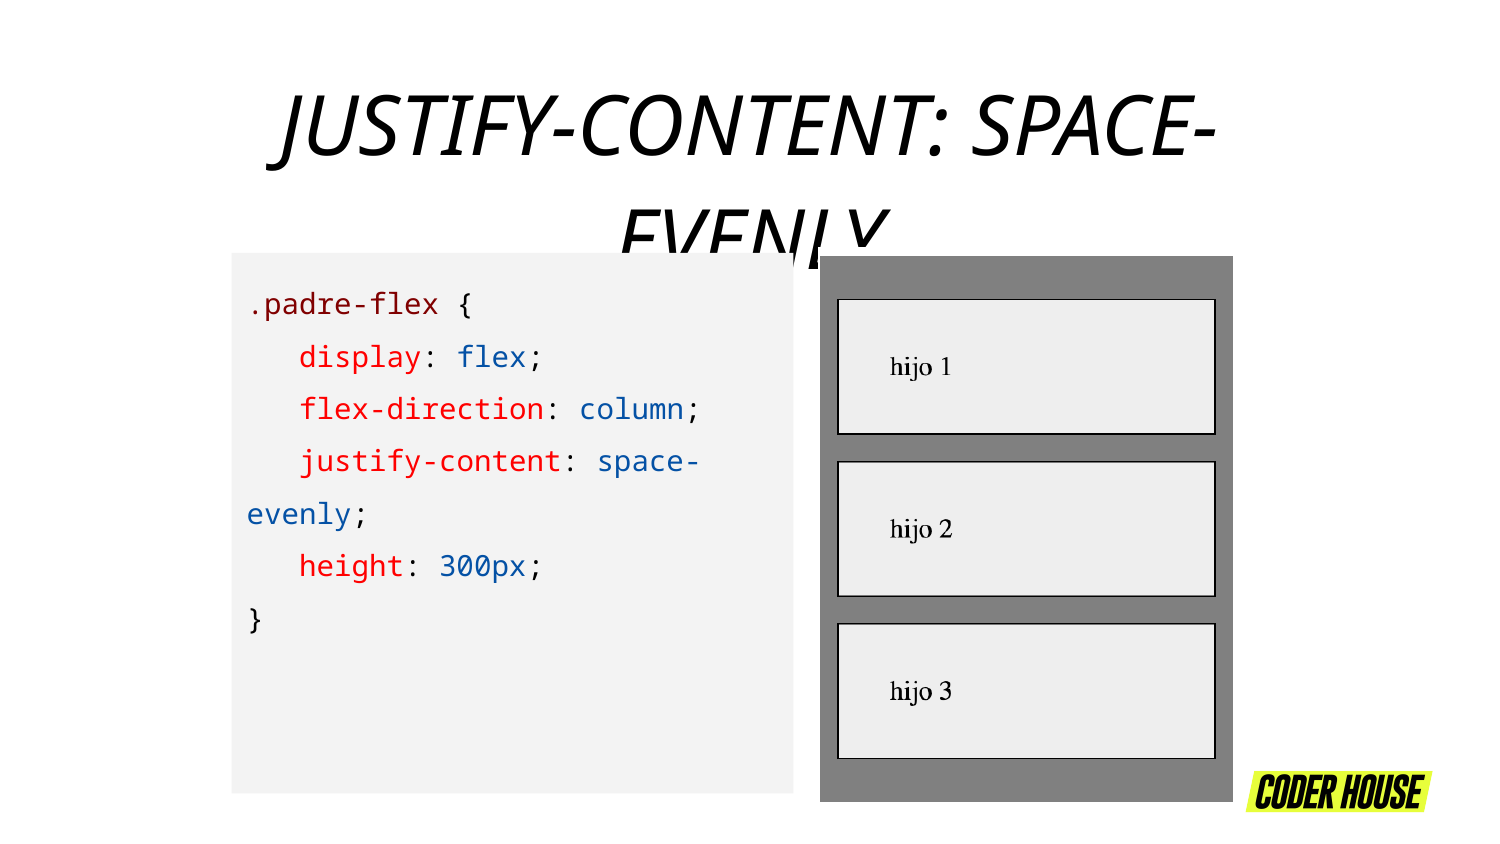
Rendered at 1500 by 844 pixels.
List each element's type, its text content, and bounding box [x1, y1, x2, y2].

text_box .padre-flex { display: flex; flex-direction: column; justify-content: space-evenly; height: 300px; } [231, 252, 794, 794]
picture [818, 247, 1235, 805]
text_box JUSTIFY-CONTENT: SPACE-EVENLY [165, 41, 1334, 237]
picture [1241, 764, 1437, 819]
